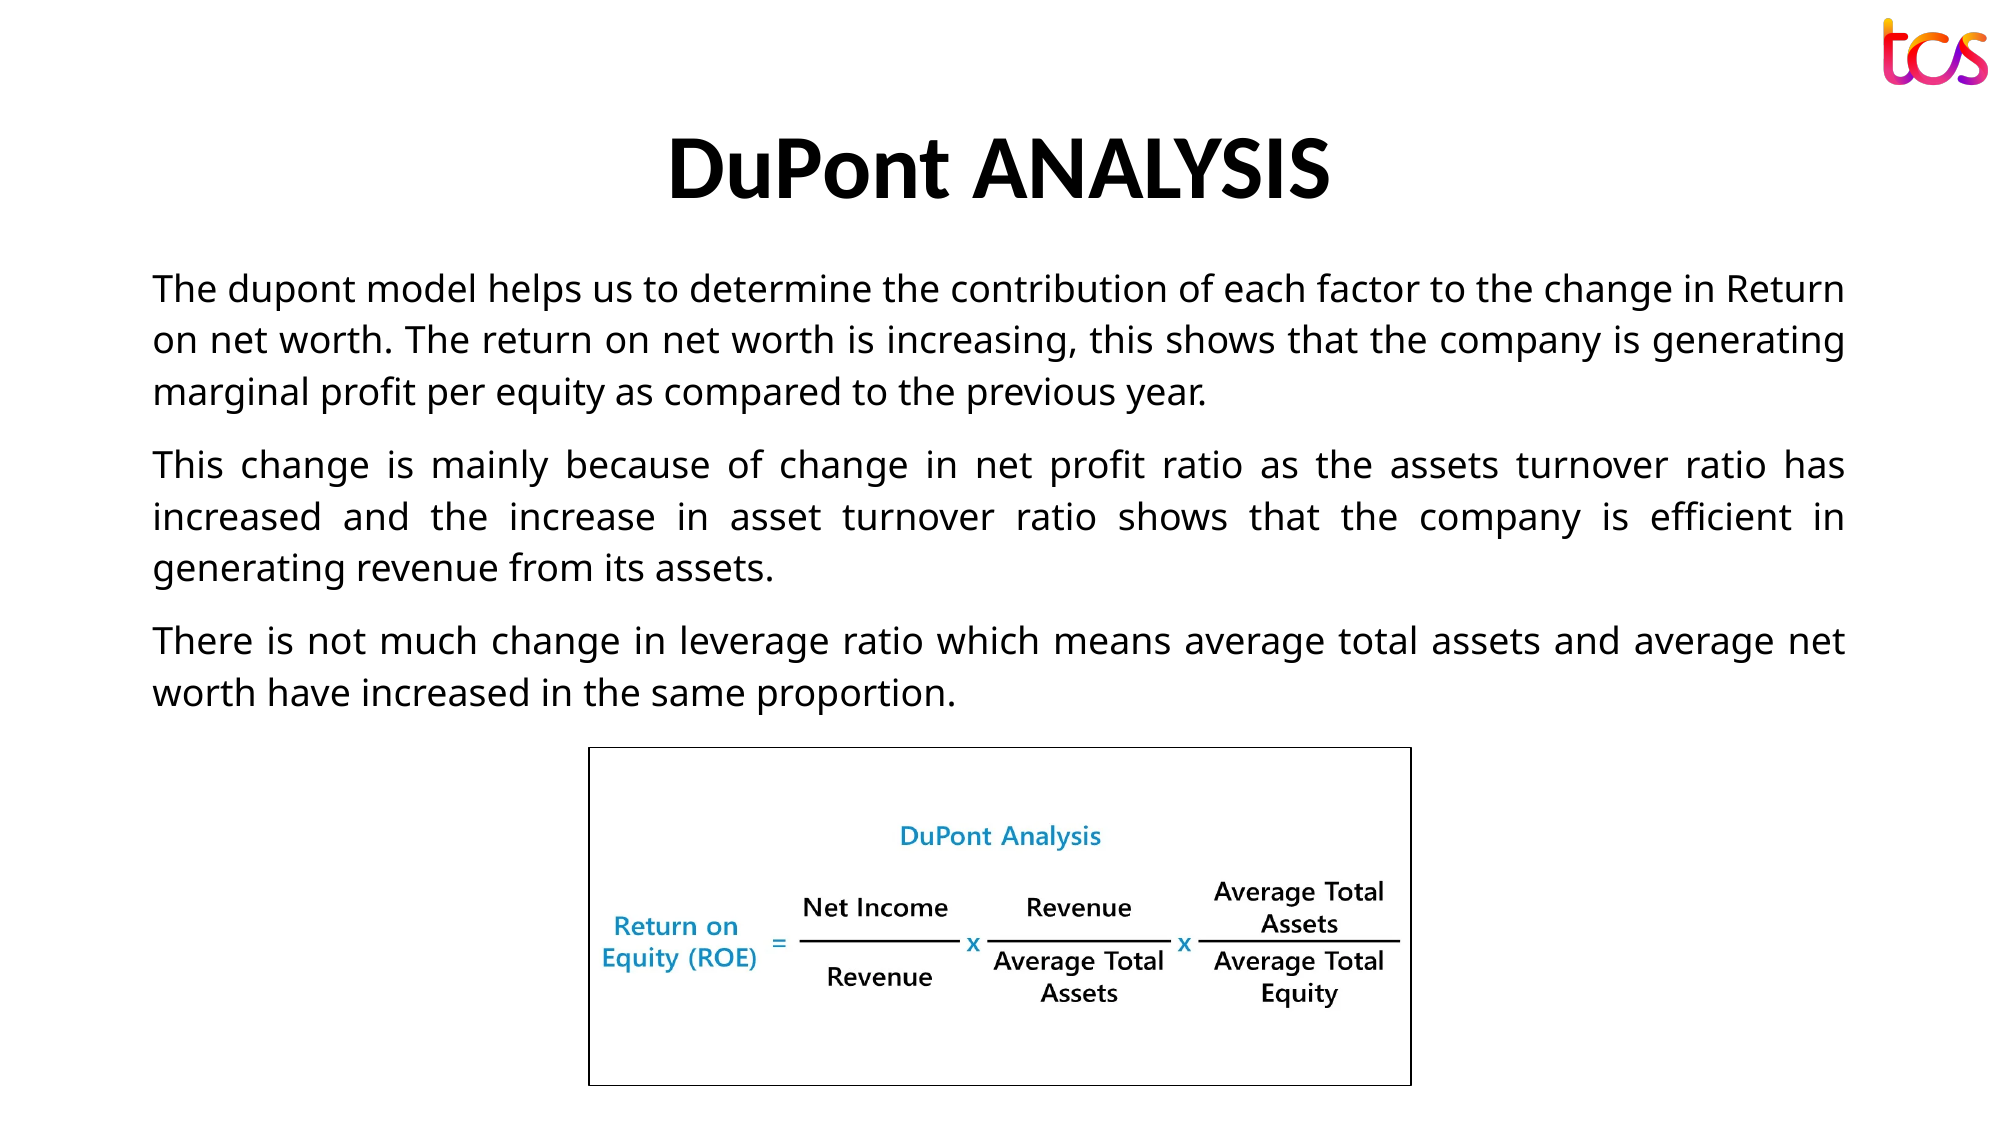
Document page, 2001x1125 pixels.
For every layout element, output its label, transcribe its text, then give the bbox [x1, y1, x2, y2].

picture [589, 748, 1411, 1085]
picture [1870, 0, 1991, 105]
list The dupont model helps us to determine the contribution of each factor to the change in Return on net worth. The return on net worth is increasing, this shows that the company is generating marginal profit per equity as compared to the previous year. This change is mainly because of change in net profit ratio as the assets turnover ratio has increased and the increase in asset turnover ratio shows that the company is efficient in generating revenue from its assets. There is not much change in leverage ratio which means average total assets and average net worth have increased in the same proportion. [137, 250, 1863, 1085]
title DuPont ANALYSIS [137, 59, 1863, 250]
